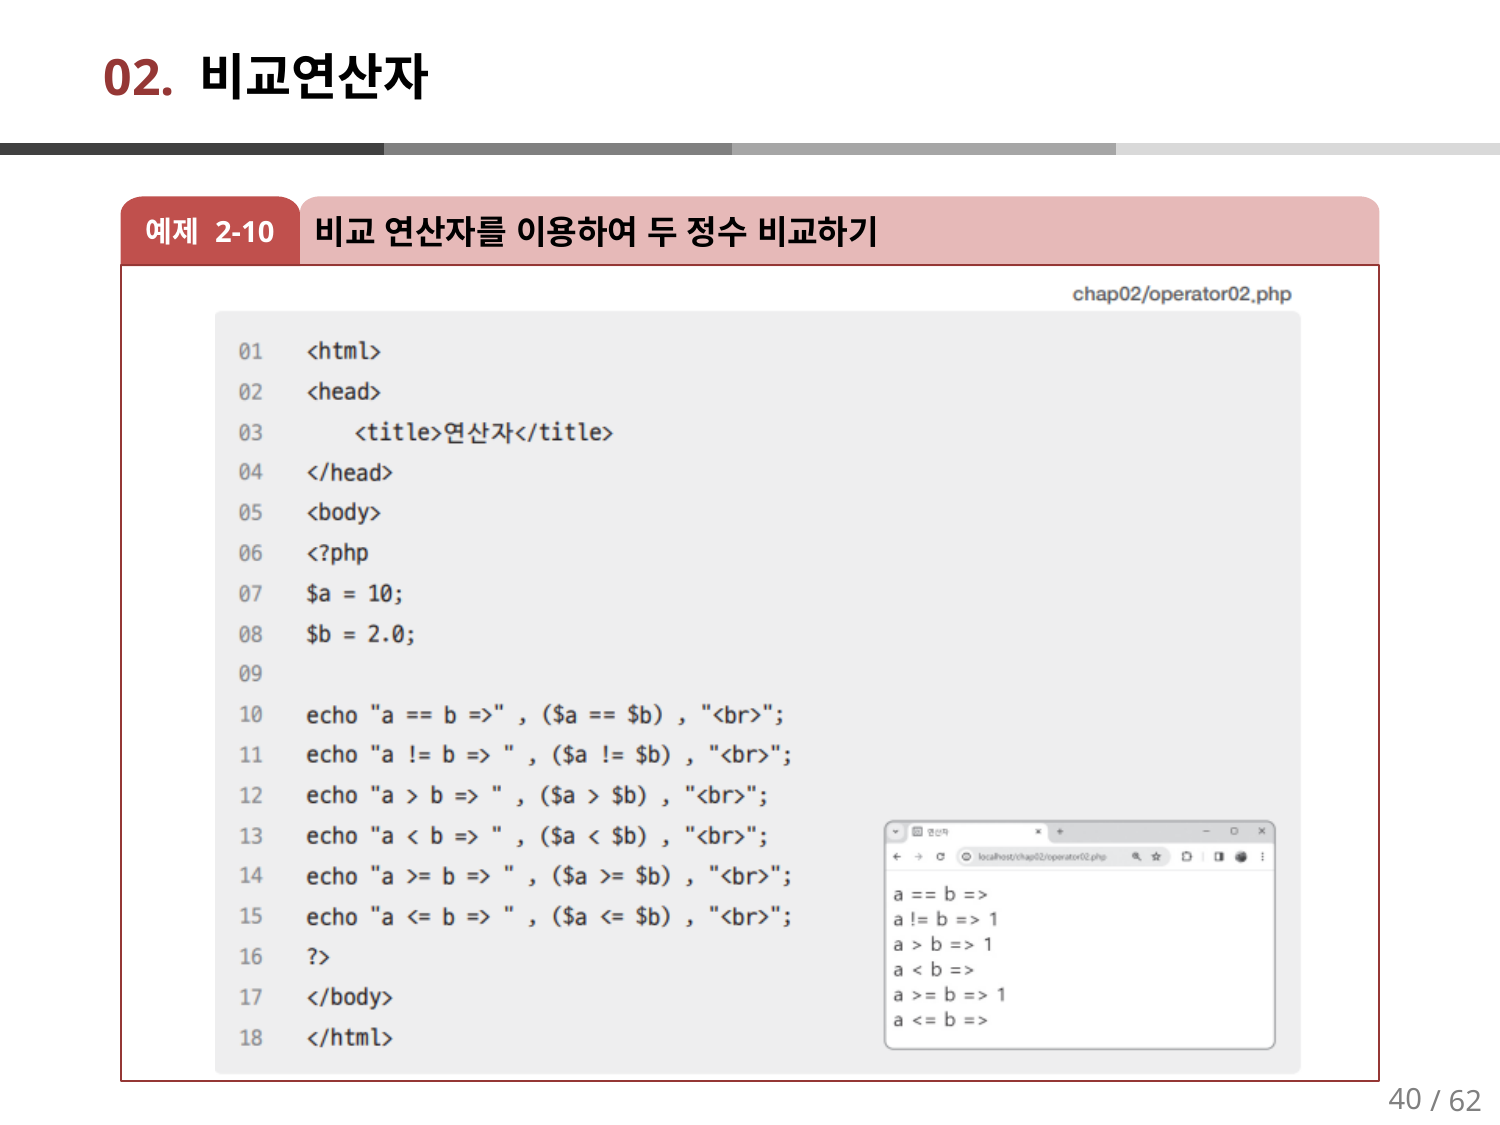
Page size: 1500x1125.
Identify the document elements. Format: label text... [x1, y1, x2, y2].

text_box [120, 196, 1380, 1081]
picture [214, 278, 1310, 1080]
title 02. 비교연산자 [88, 30, 1211, 121]
